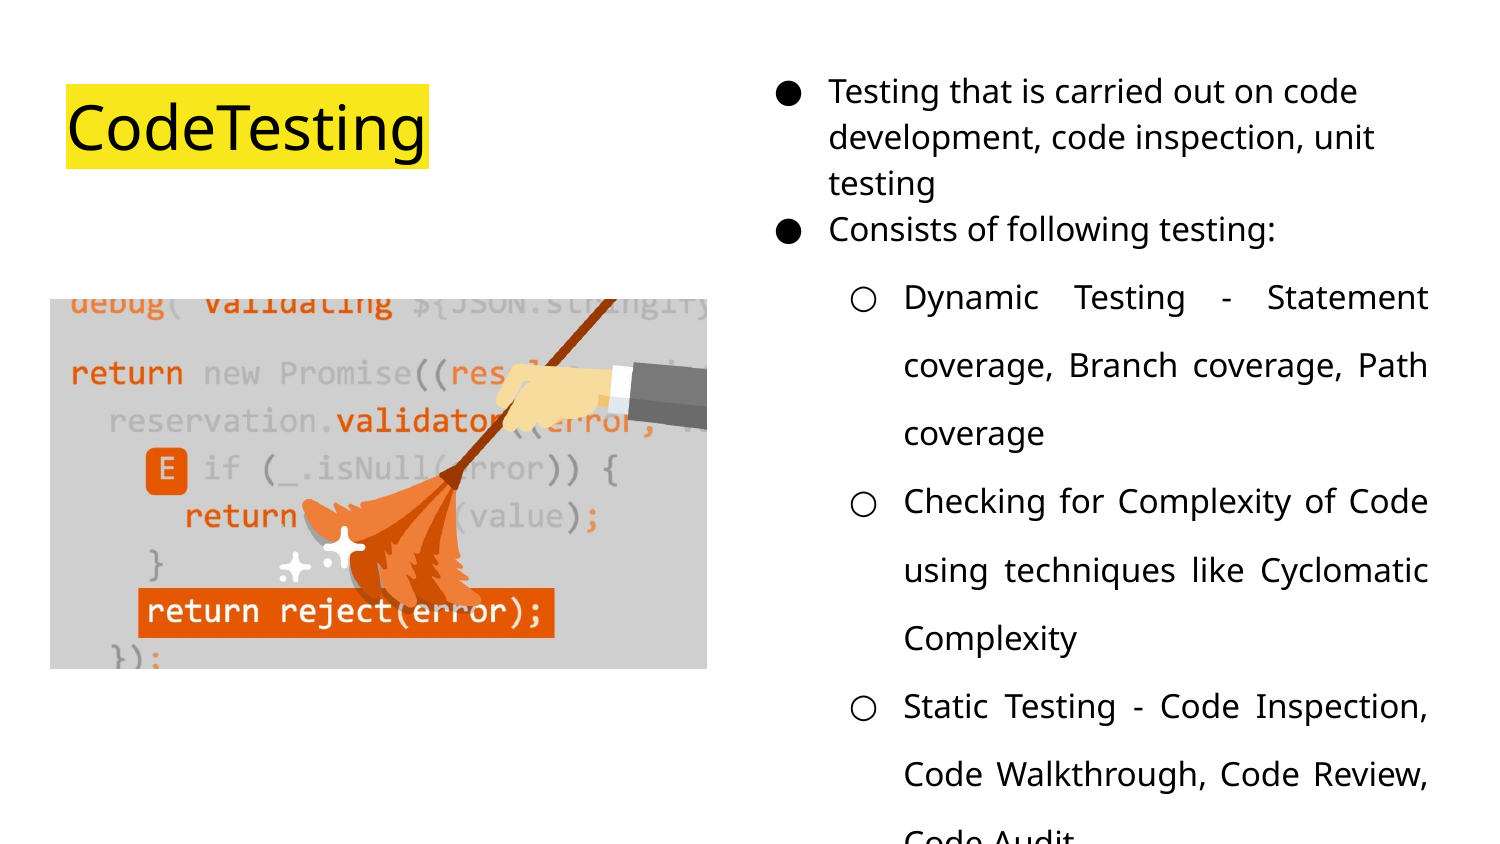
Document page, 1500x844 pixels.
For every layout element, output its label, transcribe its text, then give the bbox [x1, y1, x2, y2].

picture [49, 299, 707, 669]
list Testing that is carried out on code development, code inspection, unit testing Consists of following testing: Dynamic Testing - Statement coverage, Branch coverage, Path coverage Checking for Complexity of Code using techniques like Cyclomatic Complexity Static Testing - Code Inspection, Code Walkthrough, Code Review, Code Audit [738, 49, 1449, 750]
title CodeTesting [51, 72, 738, 167]
